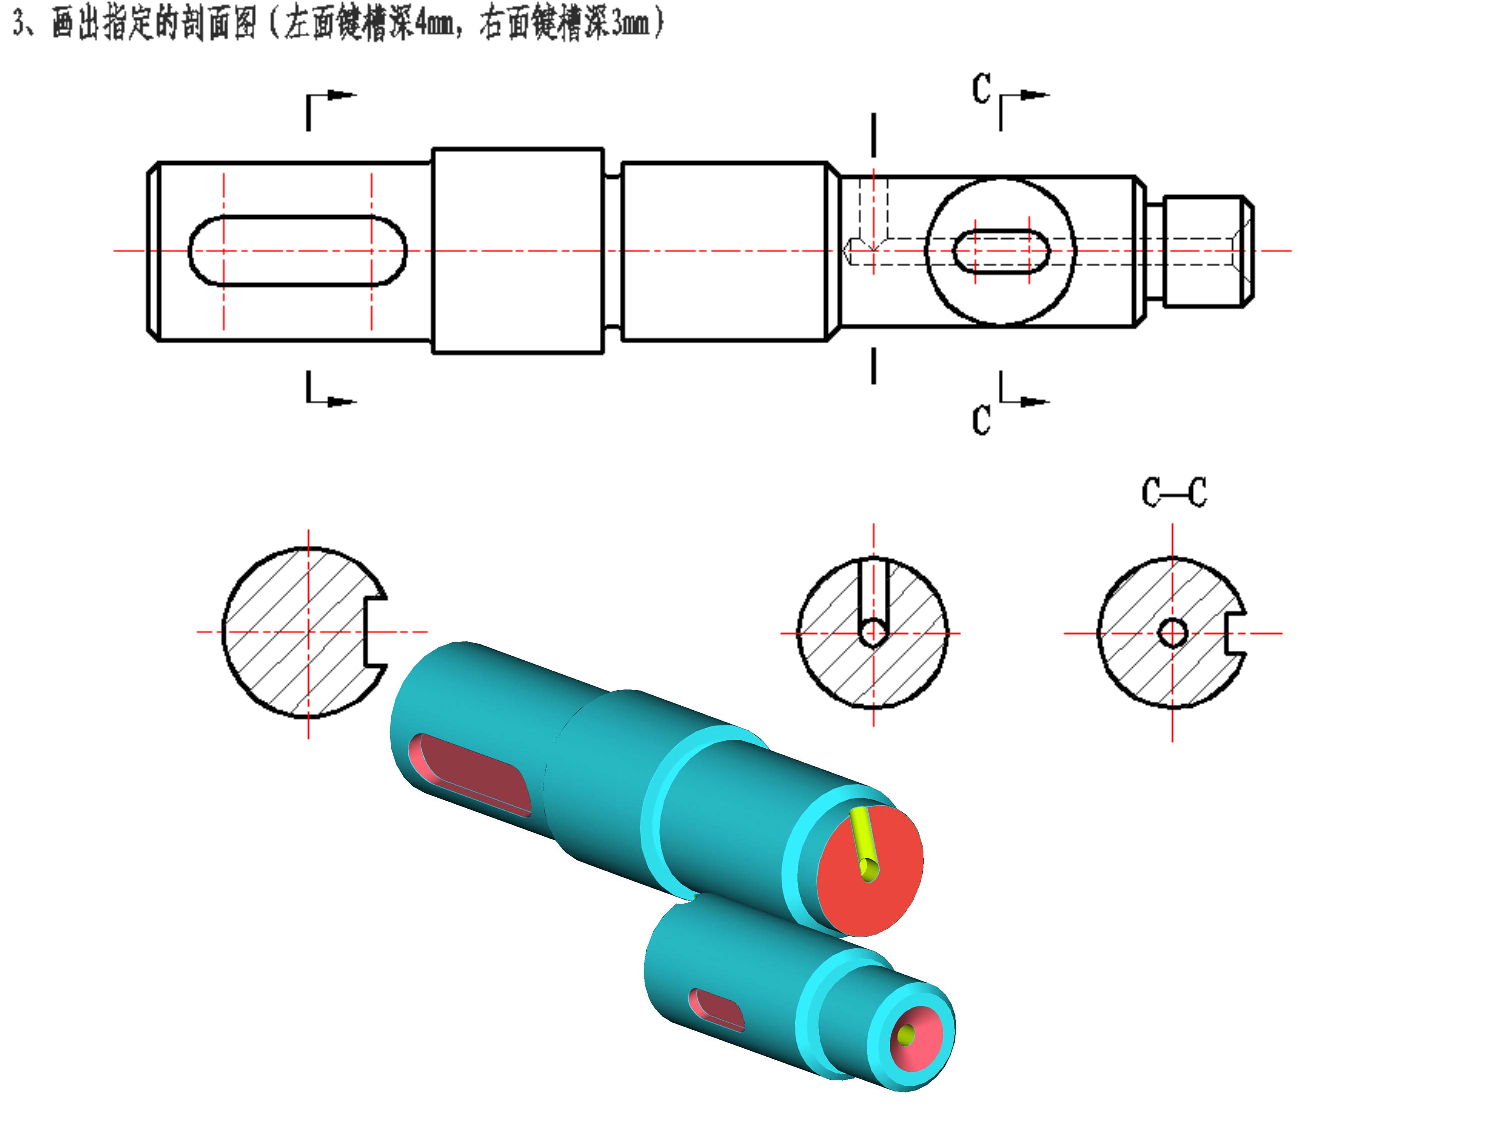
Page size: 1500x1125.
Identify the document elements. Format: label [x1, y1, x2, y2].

picture [0, 0, 1306, 1097]
